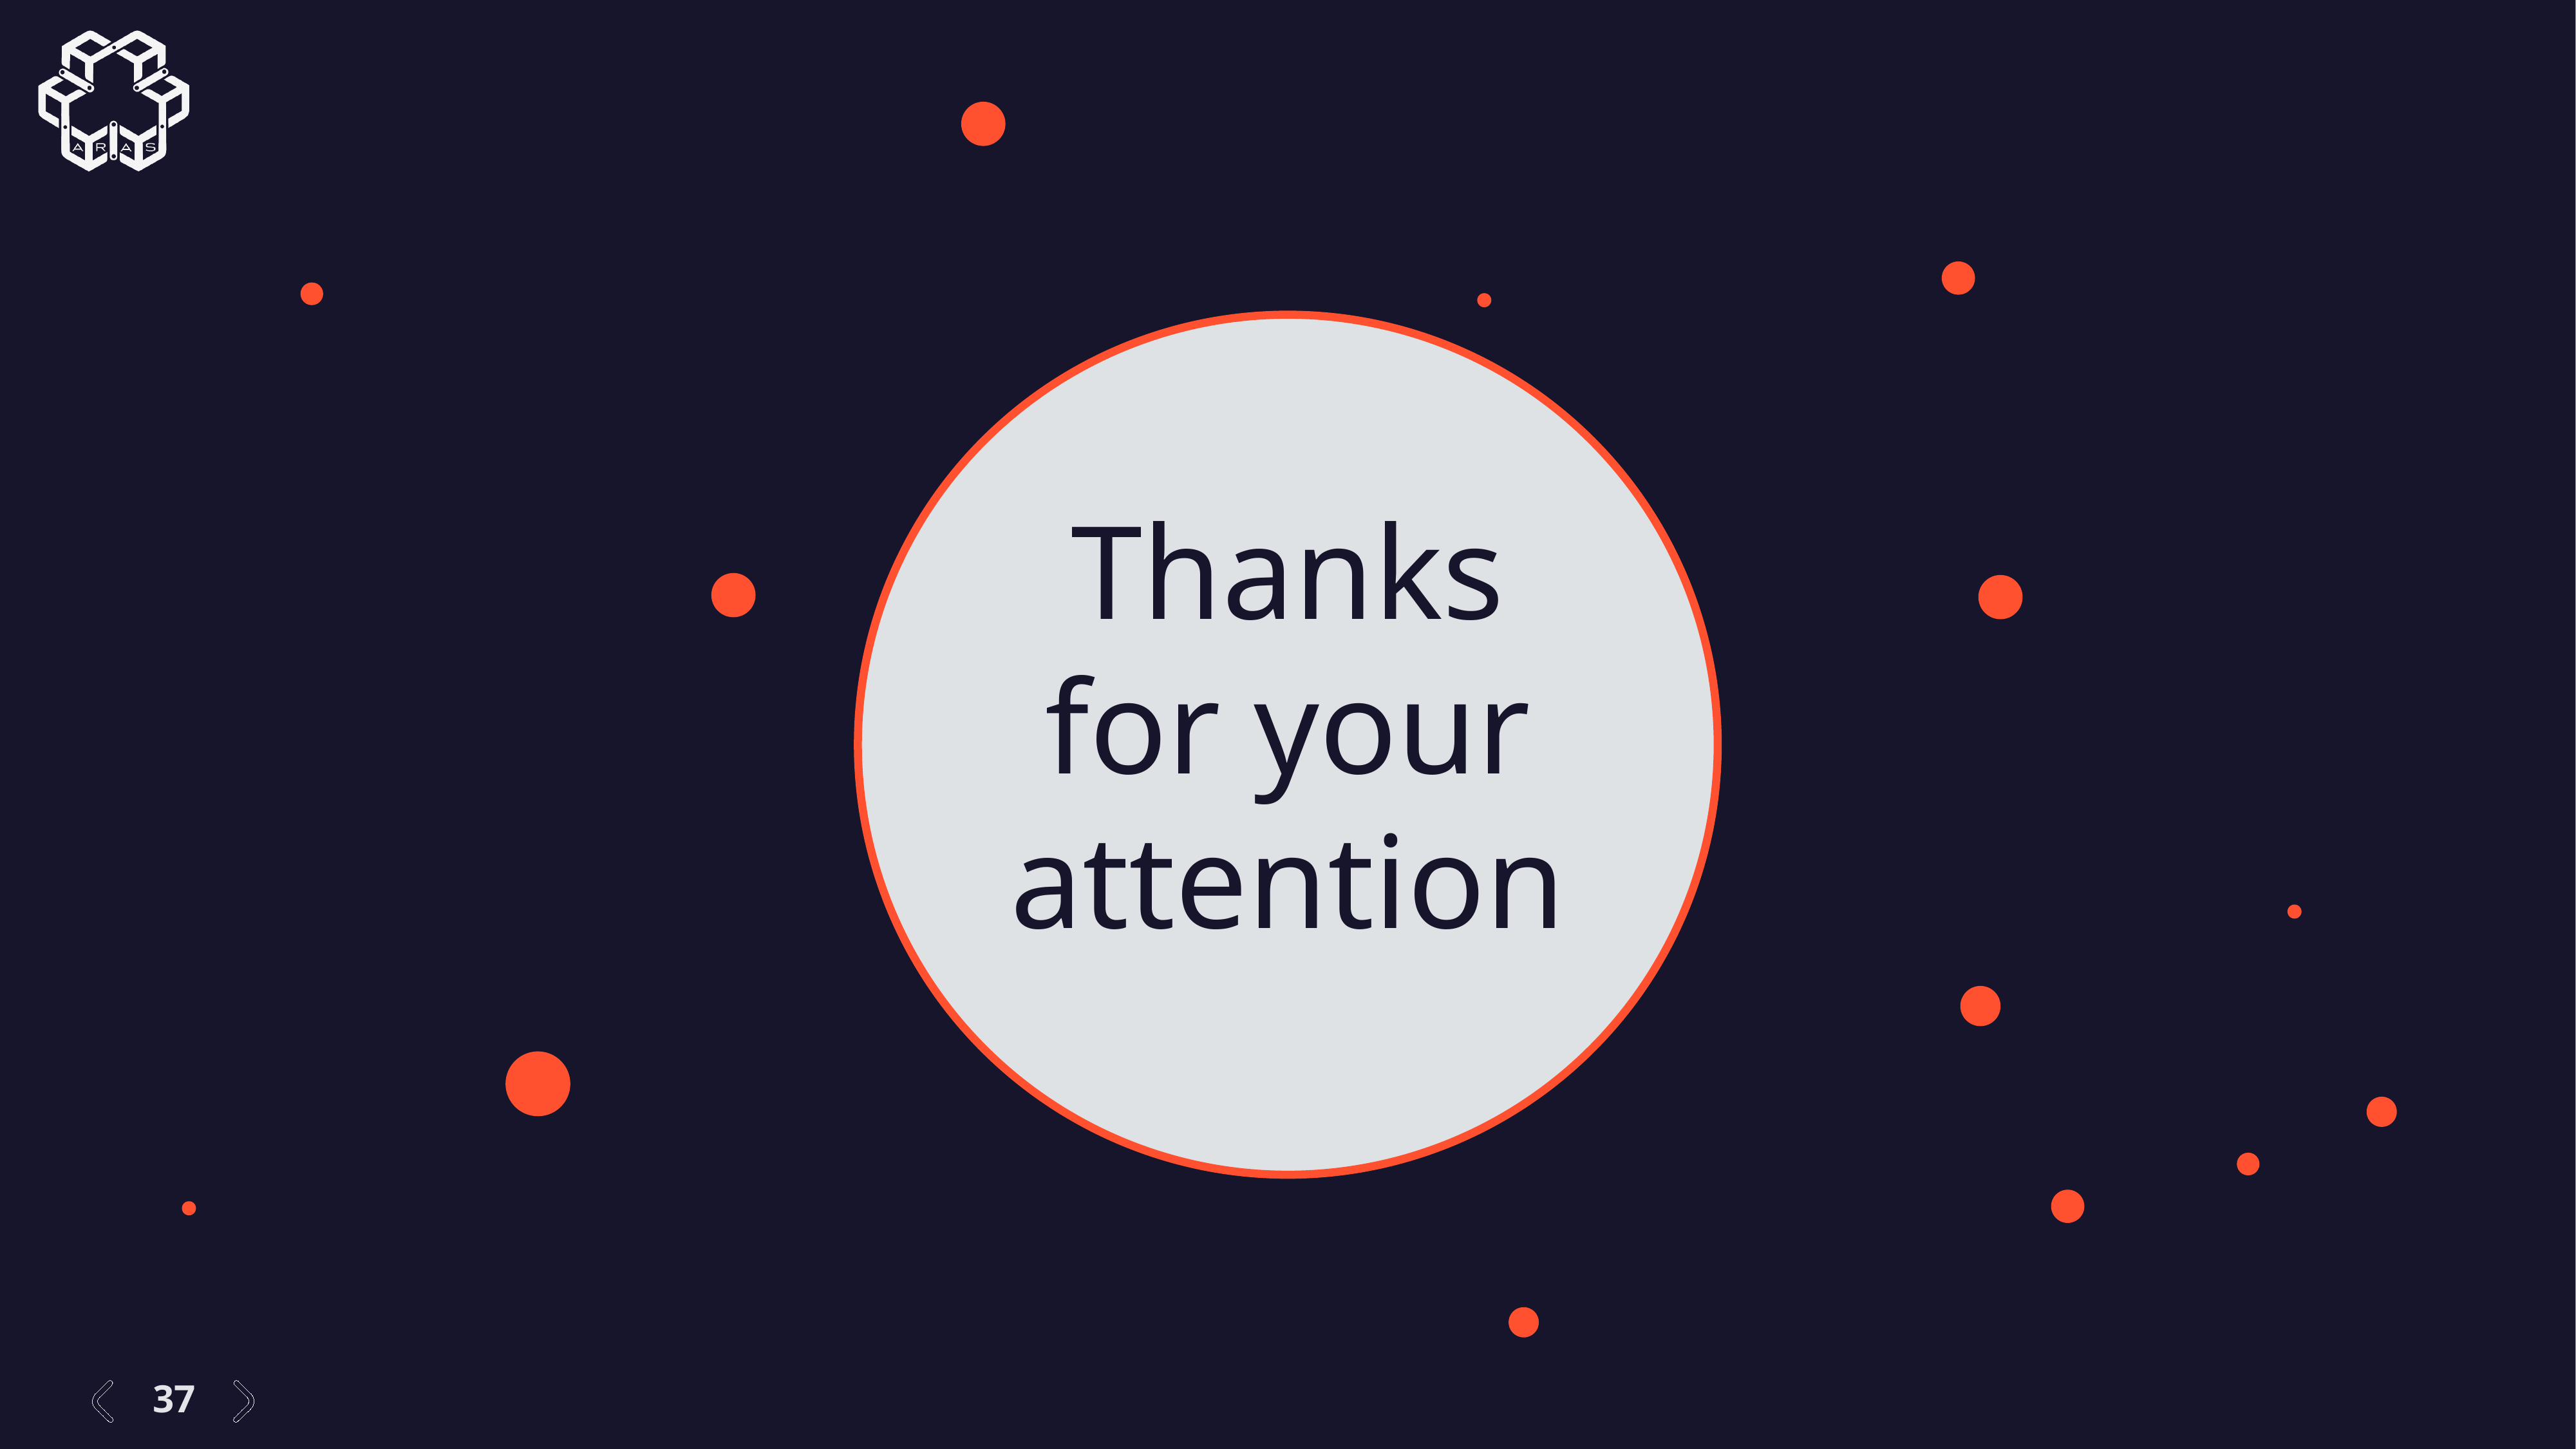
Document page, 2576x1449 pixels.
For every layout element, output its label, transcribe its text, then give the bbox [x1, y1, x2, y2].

text_box [857, 314, 1718, 1176]
text_box Thanks for your attention [968, 485, 1607, 959]
